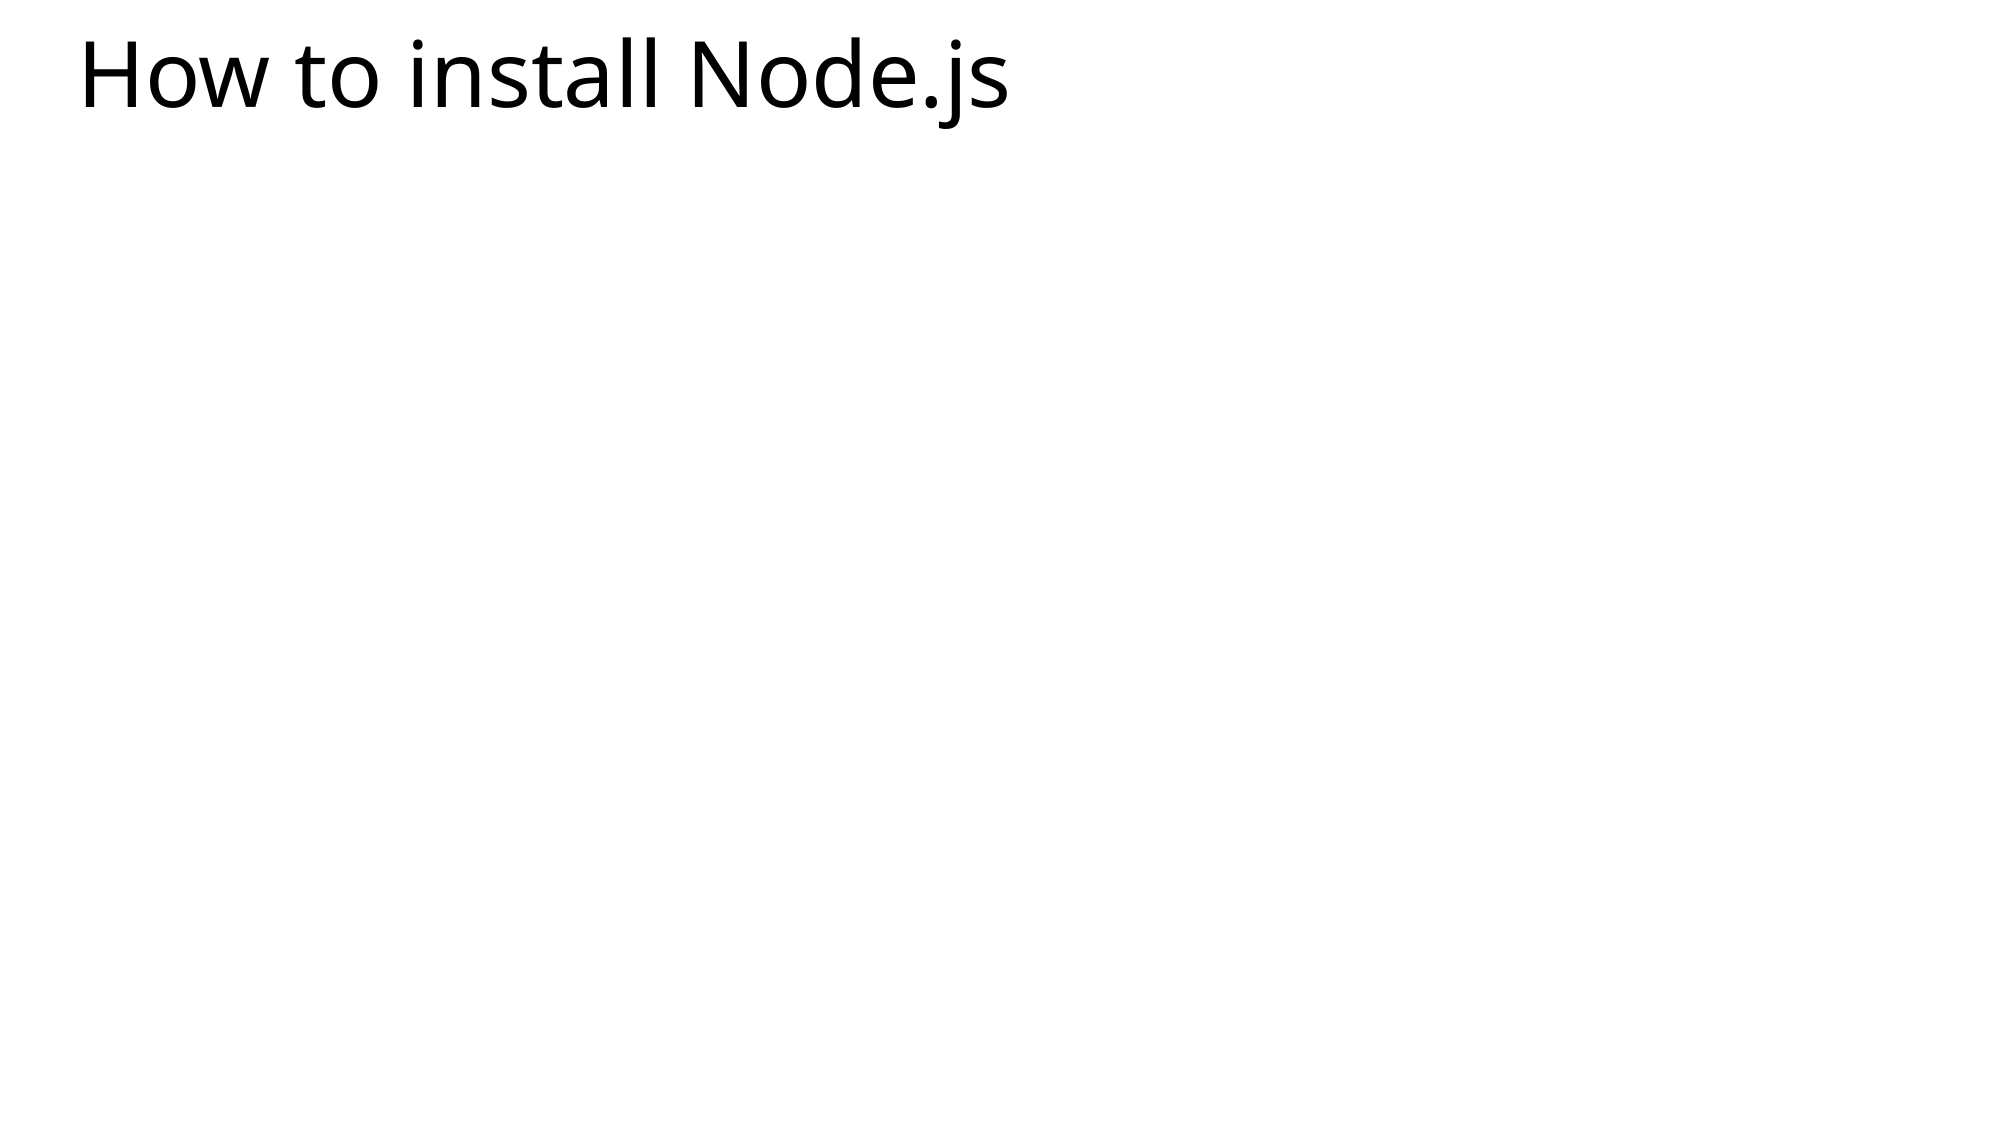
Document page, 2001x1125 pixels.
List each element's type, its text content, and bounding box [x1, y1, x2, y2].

title How to install Node.js [62, 29, 1953, 205]
